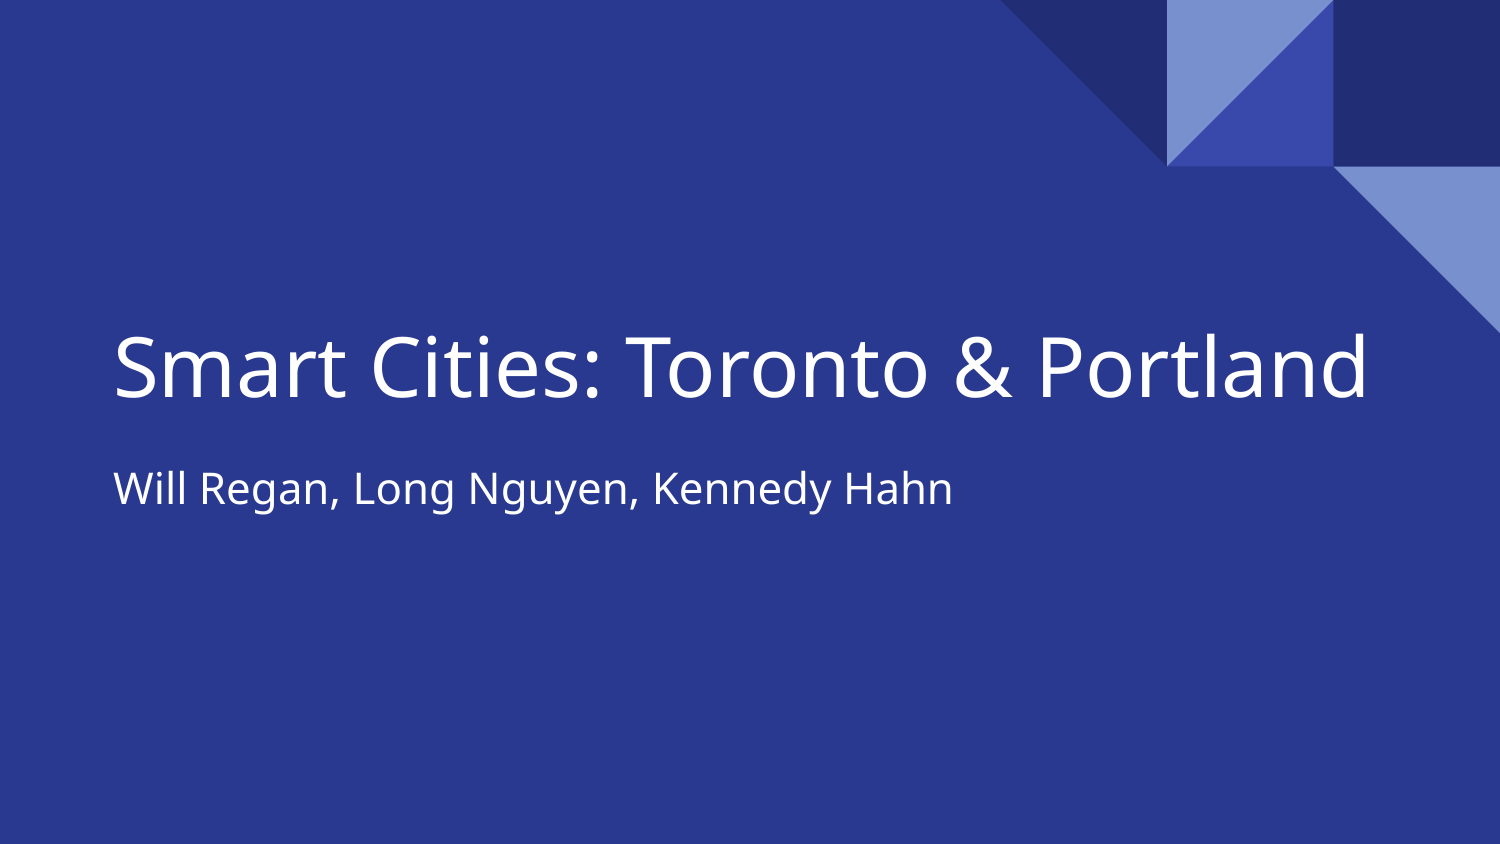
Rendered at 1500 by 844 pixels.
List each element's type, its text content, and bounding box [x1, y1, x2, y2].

title Smart Cities: Toronto & Portland [98, 291, 1447, 429]
subtitle Will Regan, Long Nguyen, Kennedy Hahn [98, 445, 1447, 517]
